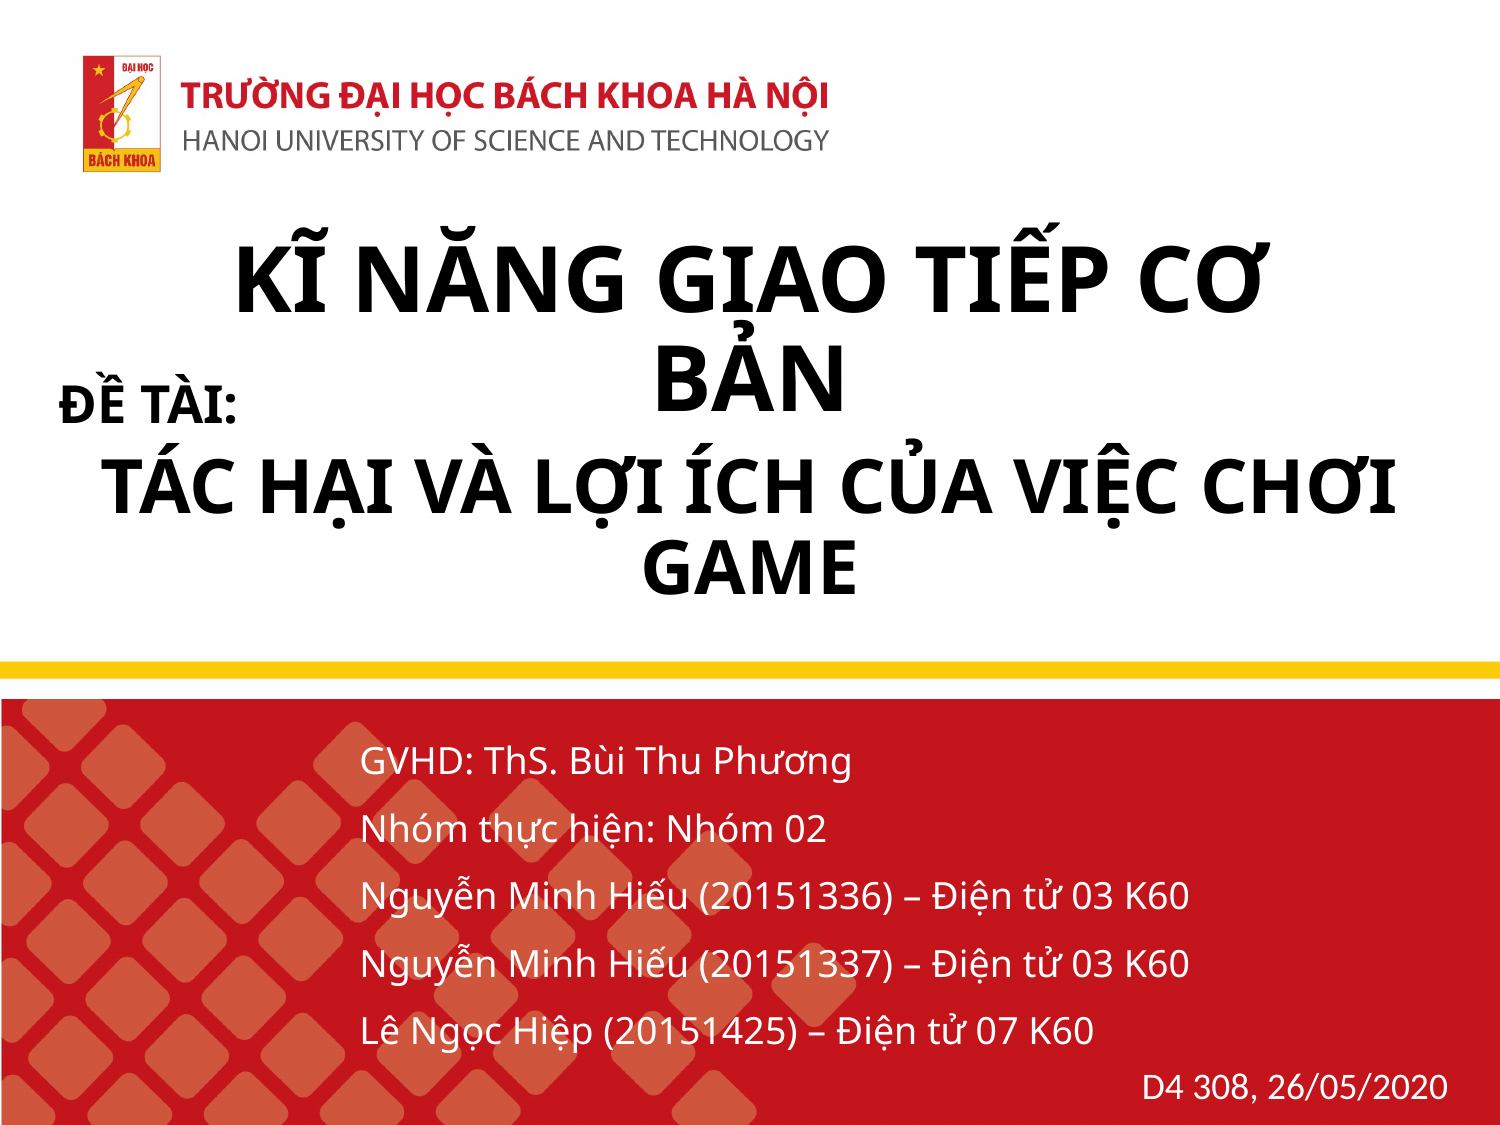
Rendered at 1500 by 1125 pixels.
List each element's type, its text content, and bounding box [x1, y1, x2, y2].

subtitle ĐỀ TÀI: TÁC HẠI VÀ LỢI ÍCH CỦA VIỆC CHƠI GAME [43, 370, 1457, 619]
picture [0, 0, 1500, 1125]
title KĨ NĂNG GIAO TIẾP CƠ BẢN [187, 226, 1313, 347]
text_box D4 308, 26/05/2020 [1127, 1054, 1498, 1115]
text_box GVHD: ThS. Bùi Thu Phương Nhóm thực hiện: Nhóm 02 Nguyễn Minh Hiếu (20151336) – Điện tử 03 K60 Nguyễn Minh Hiếu (20151337) – Điện tử 03 K60 Lê Ngọc Hiệp (20151425) – Điện tử 07 K60 [344, 707, 1279, 1060]
